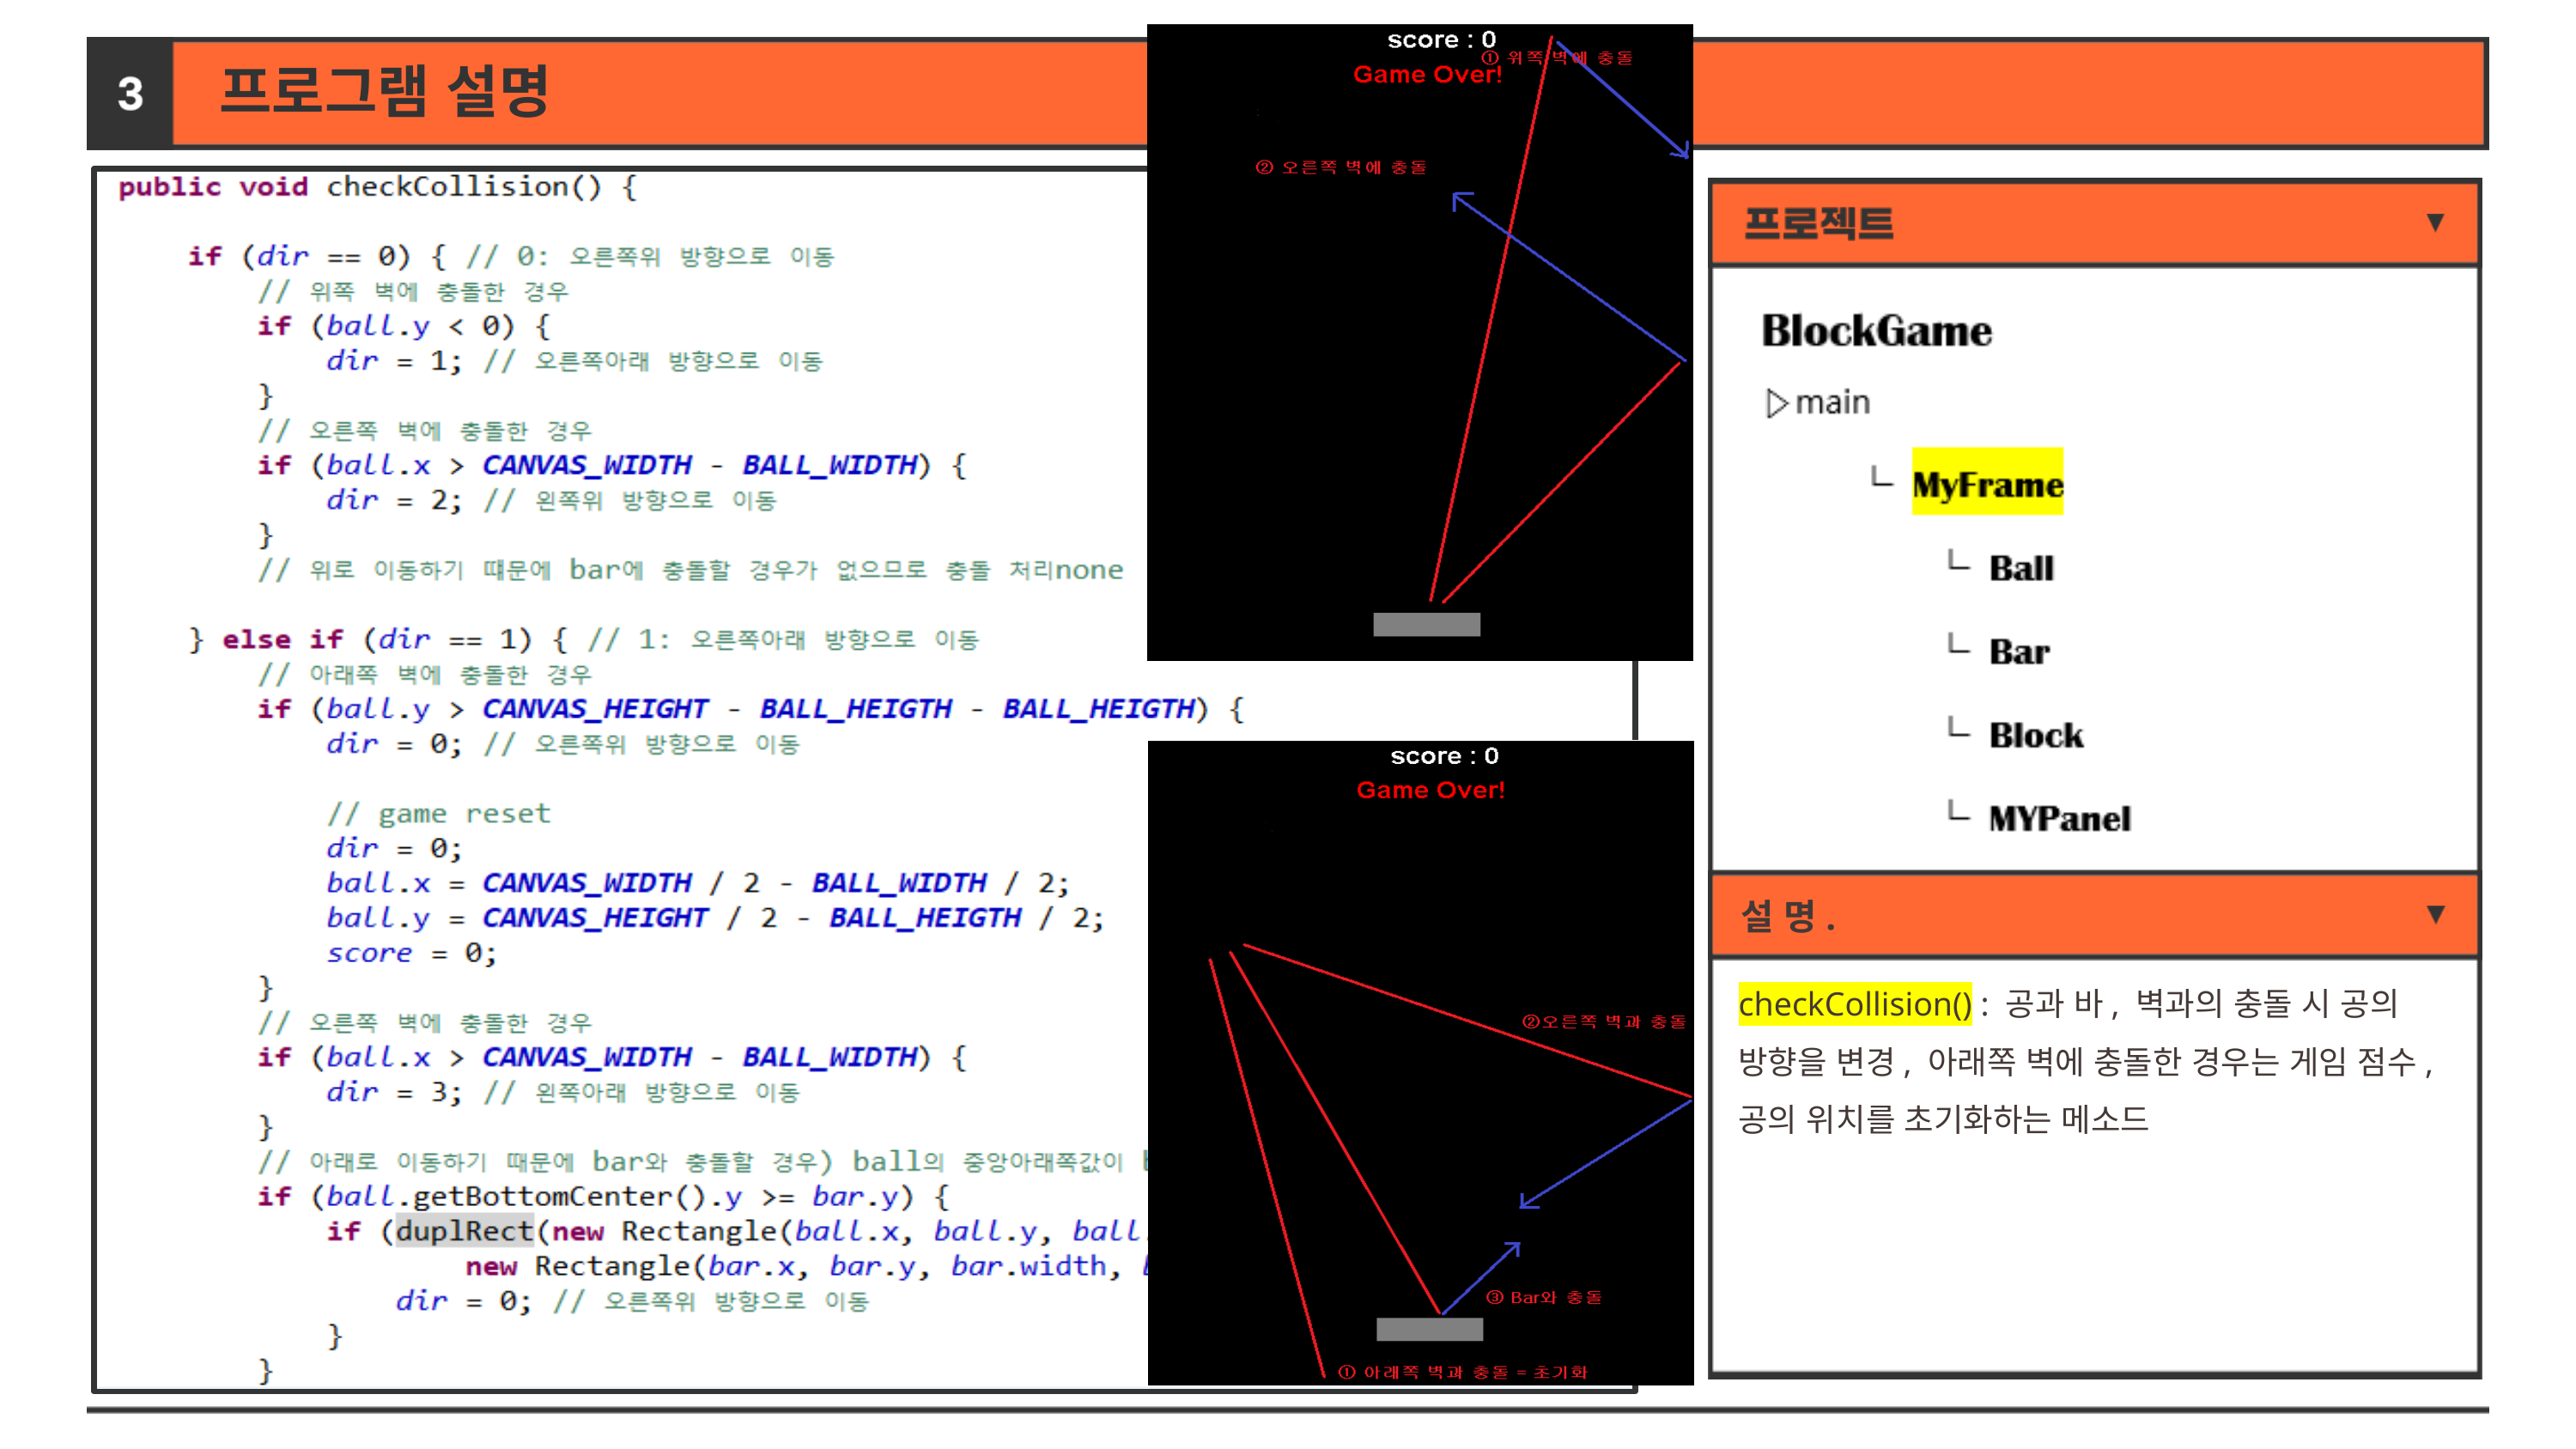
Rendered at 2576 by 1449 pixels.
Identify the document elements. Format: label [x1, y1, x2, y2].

picture [1146, 21, 1693, 661]
text_box [1708, 275, 2482, 870]
picture [1729, 176, 2283, 855]
text_box [87, 1398, 2489, 1422]
text_box [87, 37, 174, 150]
text_box [2425, 214, 2445, 233]
text_box [1934, 178, 2482, 269]
text_box [1697, 37, 2489, 150]
text_box [92, 167, 1637, 1393]
text_box [1708, 178, 1727, 269]
text_box [1708, 870, 2482, 961]
picture [1148, 740, 1694, 1386]
text_box [1708, 967, 2482, 1379]
picture [100, 45, 181, 158]
text_box [2426, 906, 2445, 925]
text_box [174, 37, 1142, 150]
